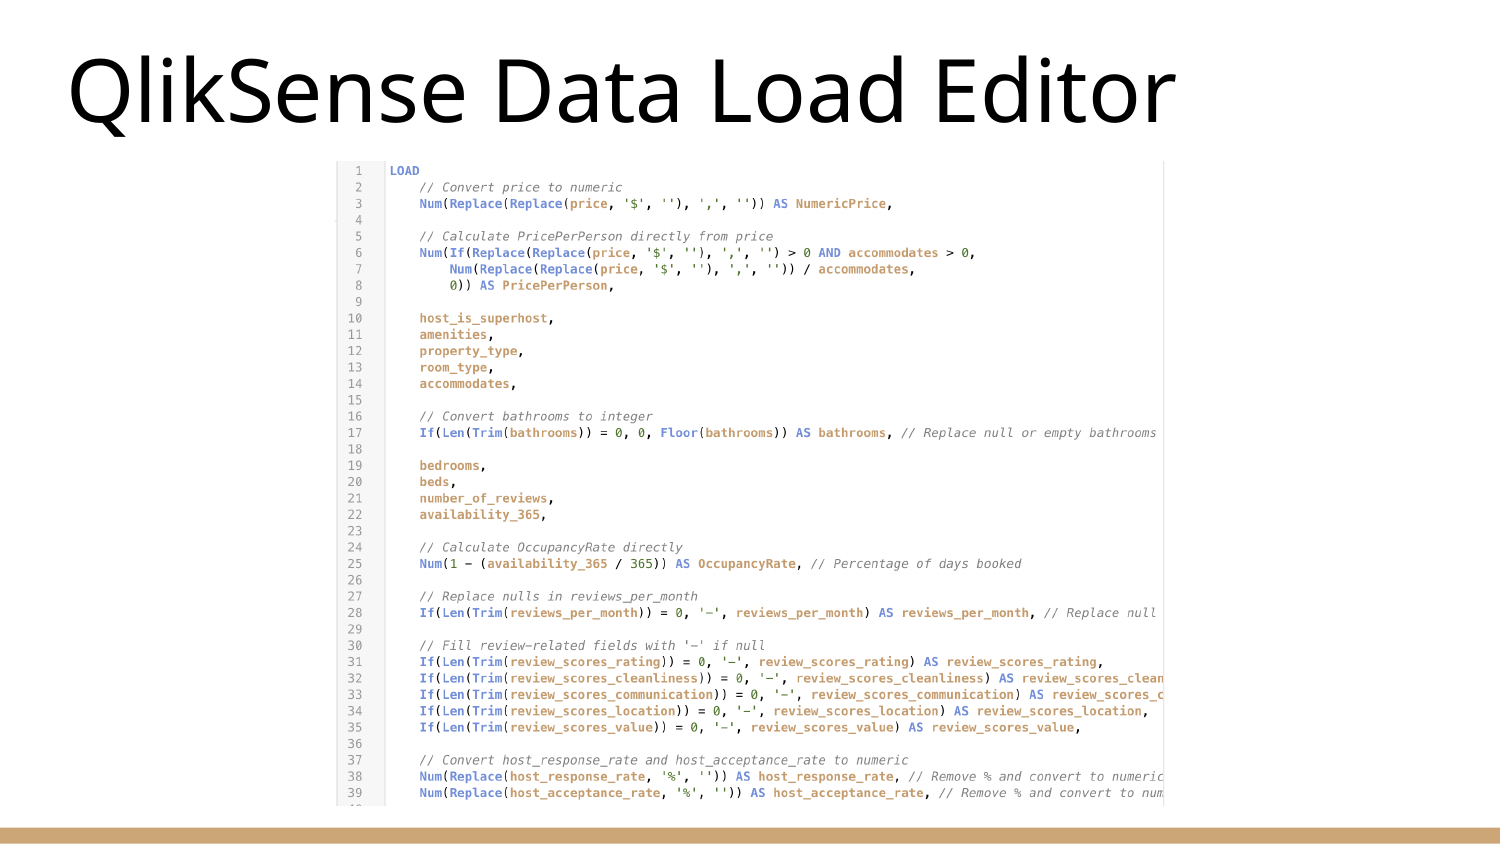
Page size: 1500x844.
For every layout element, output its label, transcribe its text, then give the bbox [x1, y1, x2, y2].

title QlikSense Data Load Editor [51, 18, 1449, 155]
picture [334, 161, 1166, 806]
